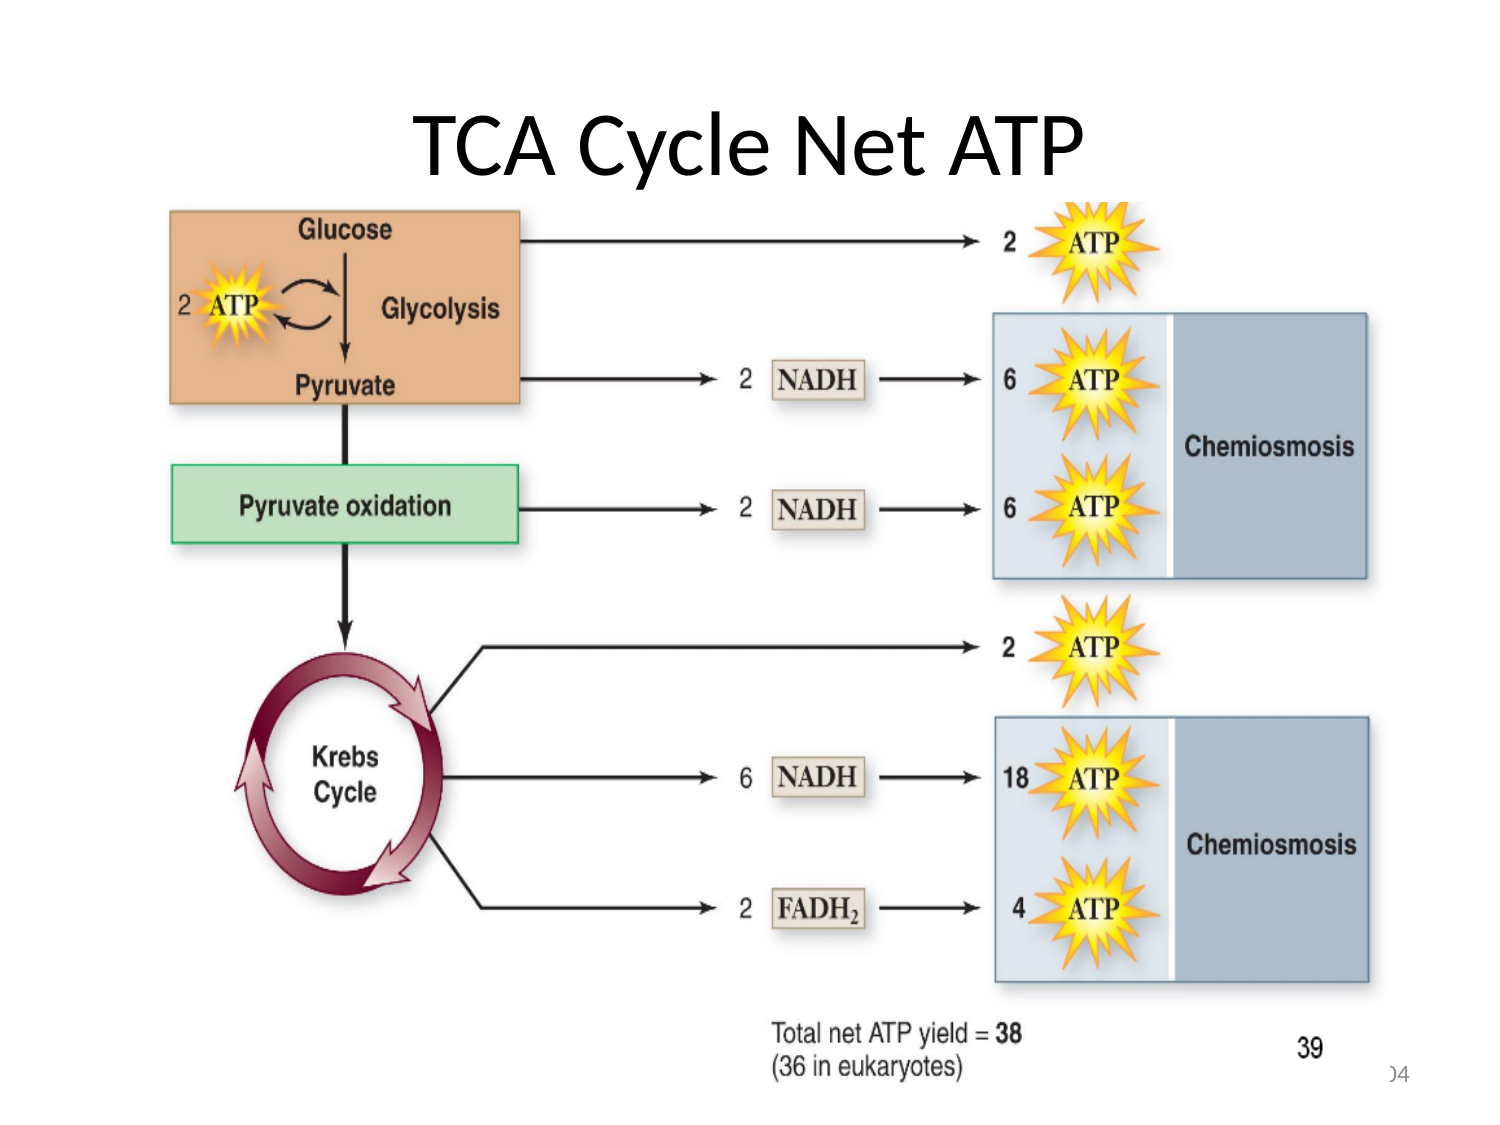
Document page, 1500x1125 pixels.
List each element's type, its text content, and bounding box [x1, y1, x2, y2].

picture [159, 202, 1391, 1103]
title TCA Cycle Net ATP [75, 45, 1425, 233]
slide_number 104 [1396, 1042, 1425, 1103]
